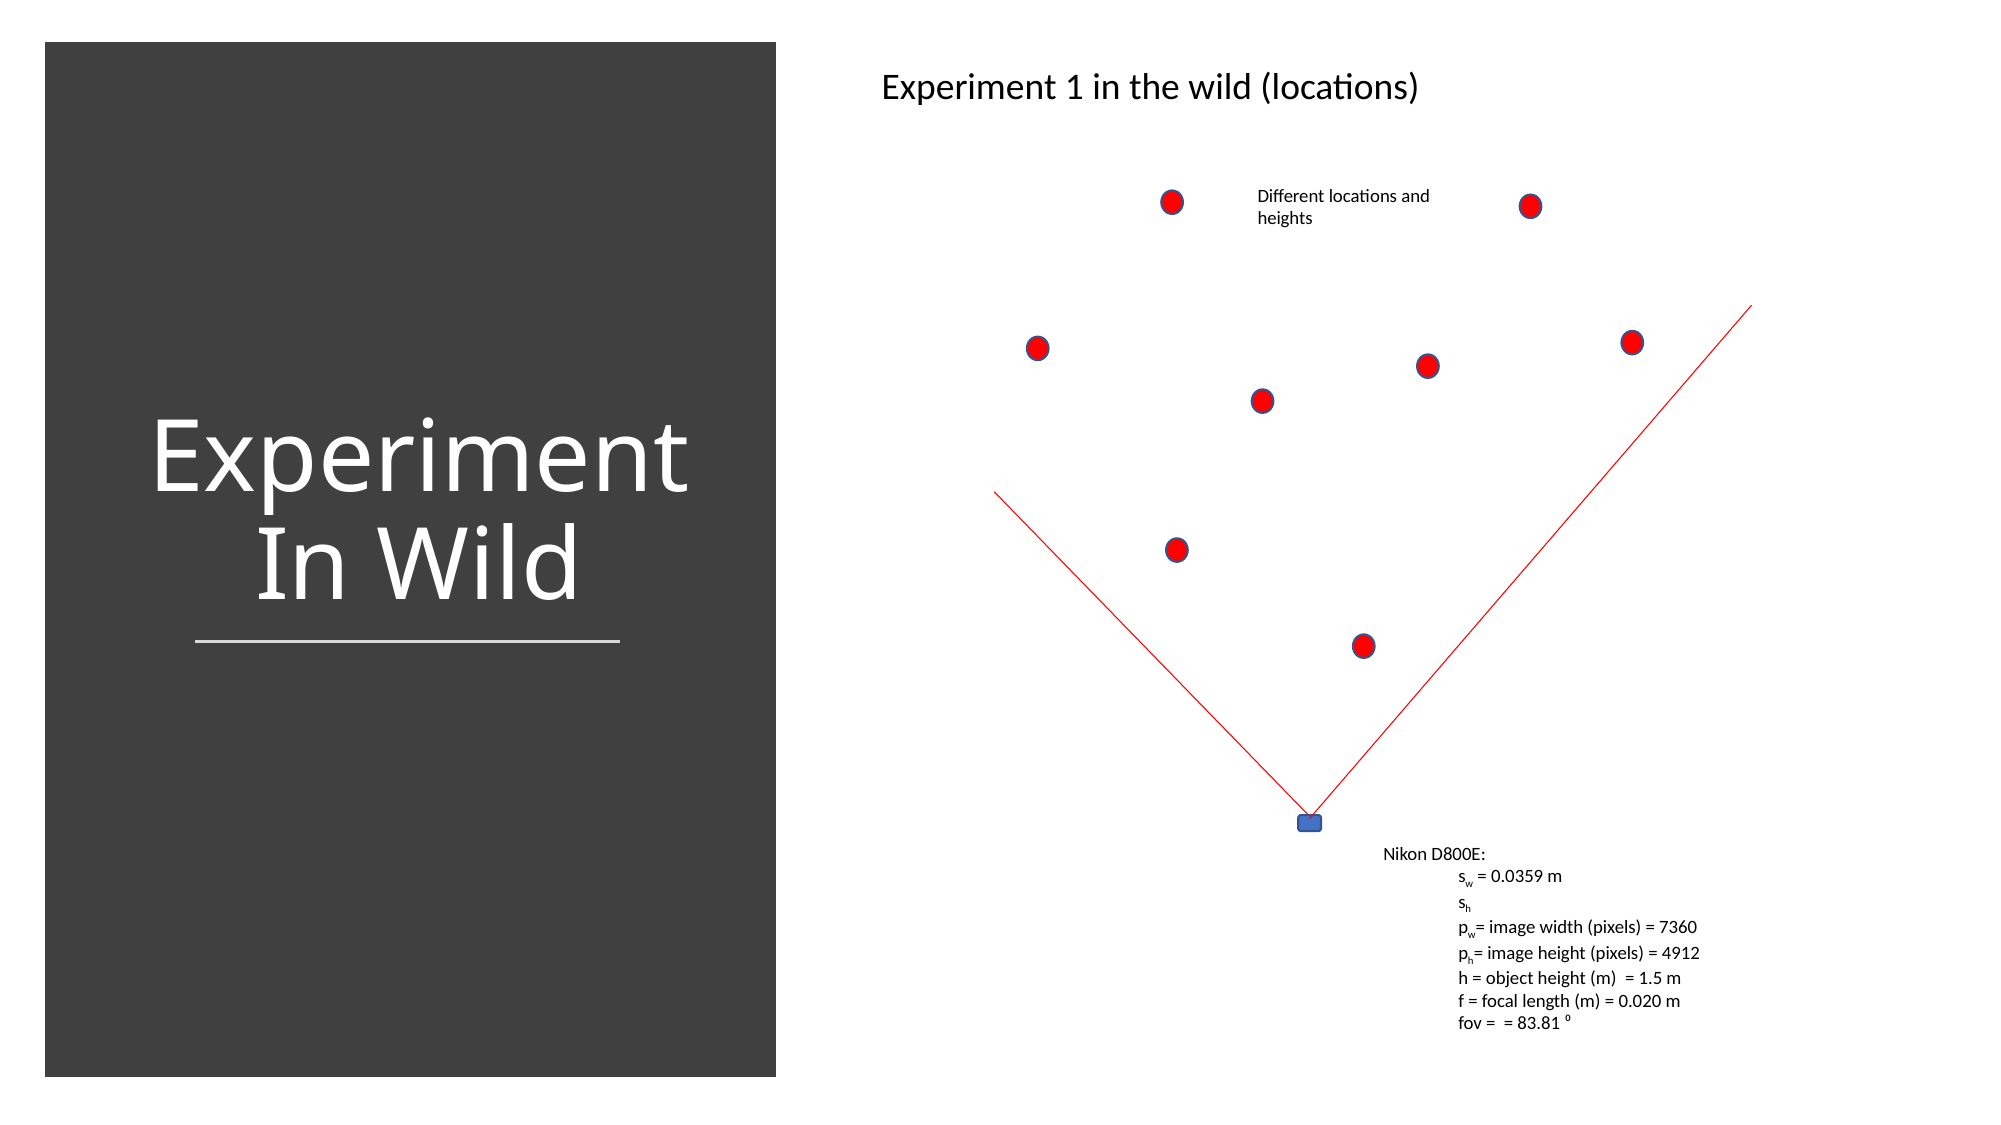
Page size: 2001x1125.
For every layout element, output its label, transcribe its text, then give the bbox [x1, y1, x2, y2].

text_box Experiment 1 in the wild (locations) [866, 55, 1435, 115]
text_box [1025, 335, 1050, 362]
text_box [1160, 189, 1185, 216]
text_box [54, 52, 767, 1067]
text_box Experiment In Wild [82, 149, 756, 629]
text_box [994, 491, 1309, 815]
text_box [1250, 388, 1275, 414]
text_box [1518, 193, 1543, 220]
text_box Different locations and heights [1242, 175, 1485, 236]
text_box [1309, 305, 1752, 819]
text_box [1297, 815, 1323, 833]
